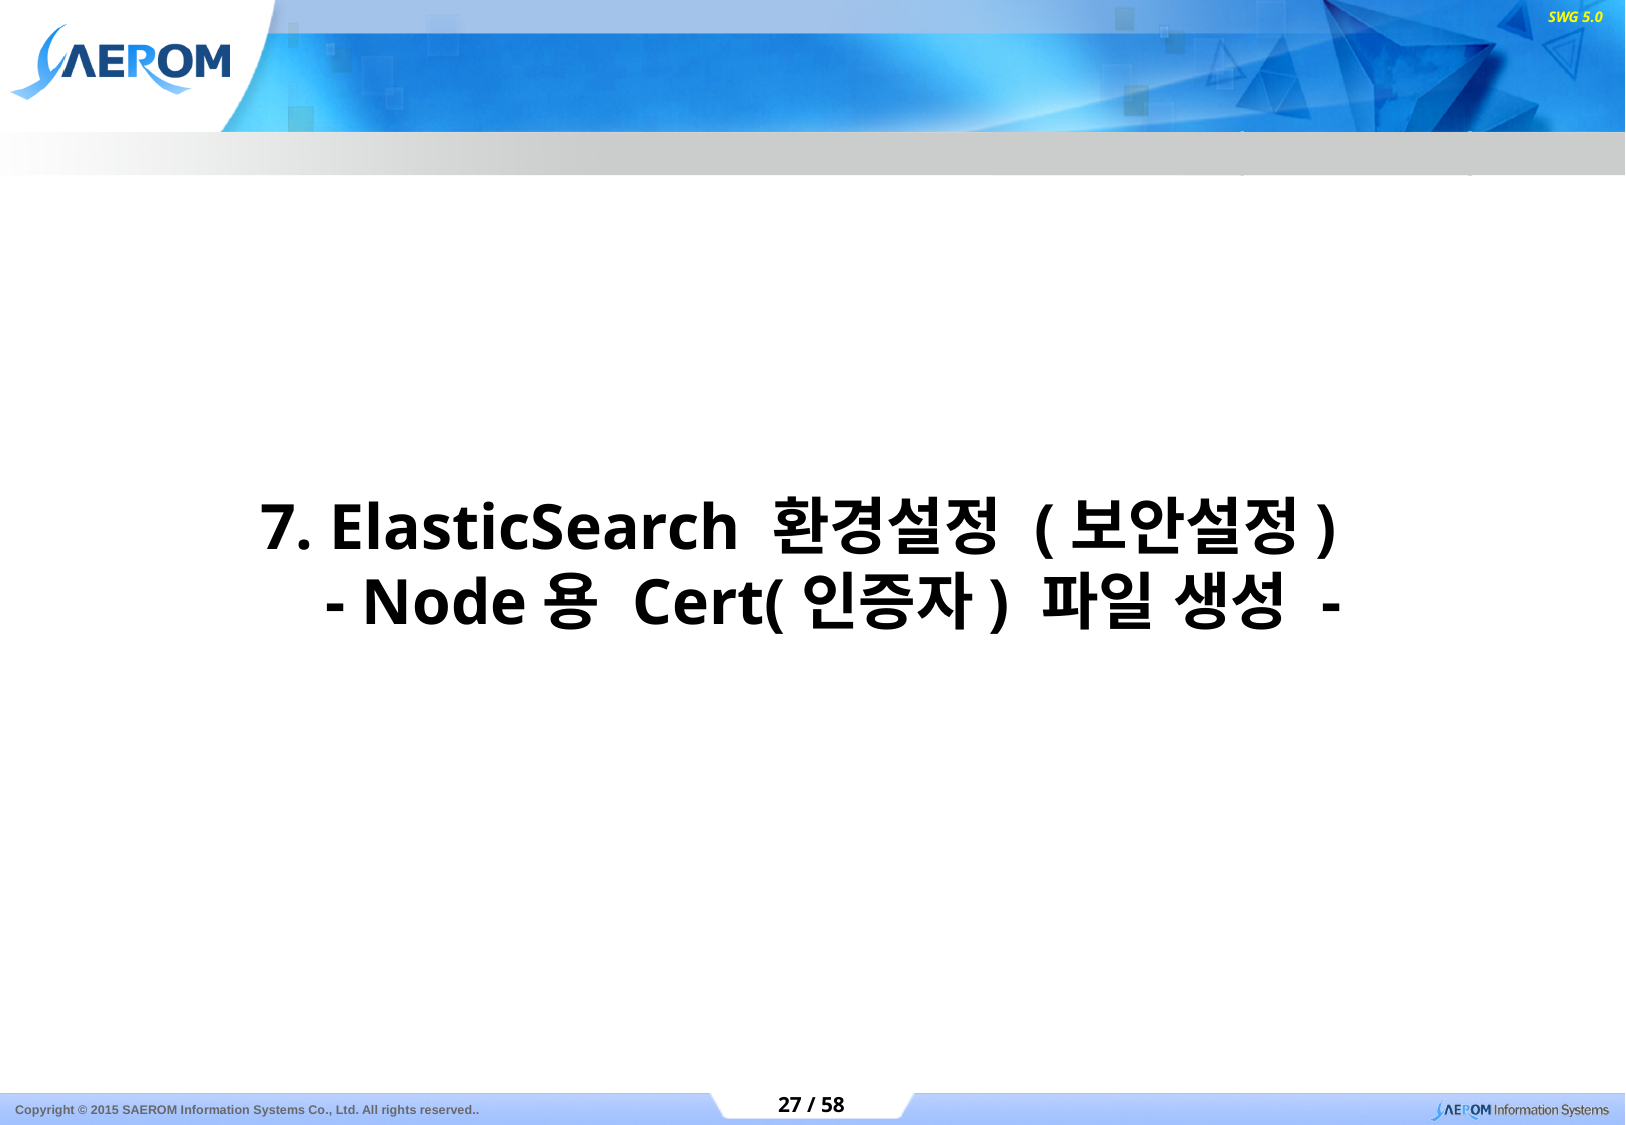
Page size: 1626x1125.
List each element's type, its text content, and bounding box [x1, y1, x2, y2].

picture [0, 1093, 1625, 1125]
text_box 7. ElasticSearch 환경설정 (보안설정) - Node용 Cert(인증자) 파일 생성 - [245, 479, 1510, 645]
picture [0, 0, 1625, 176]
